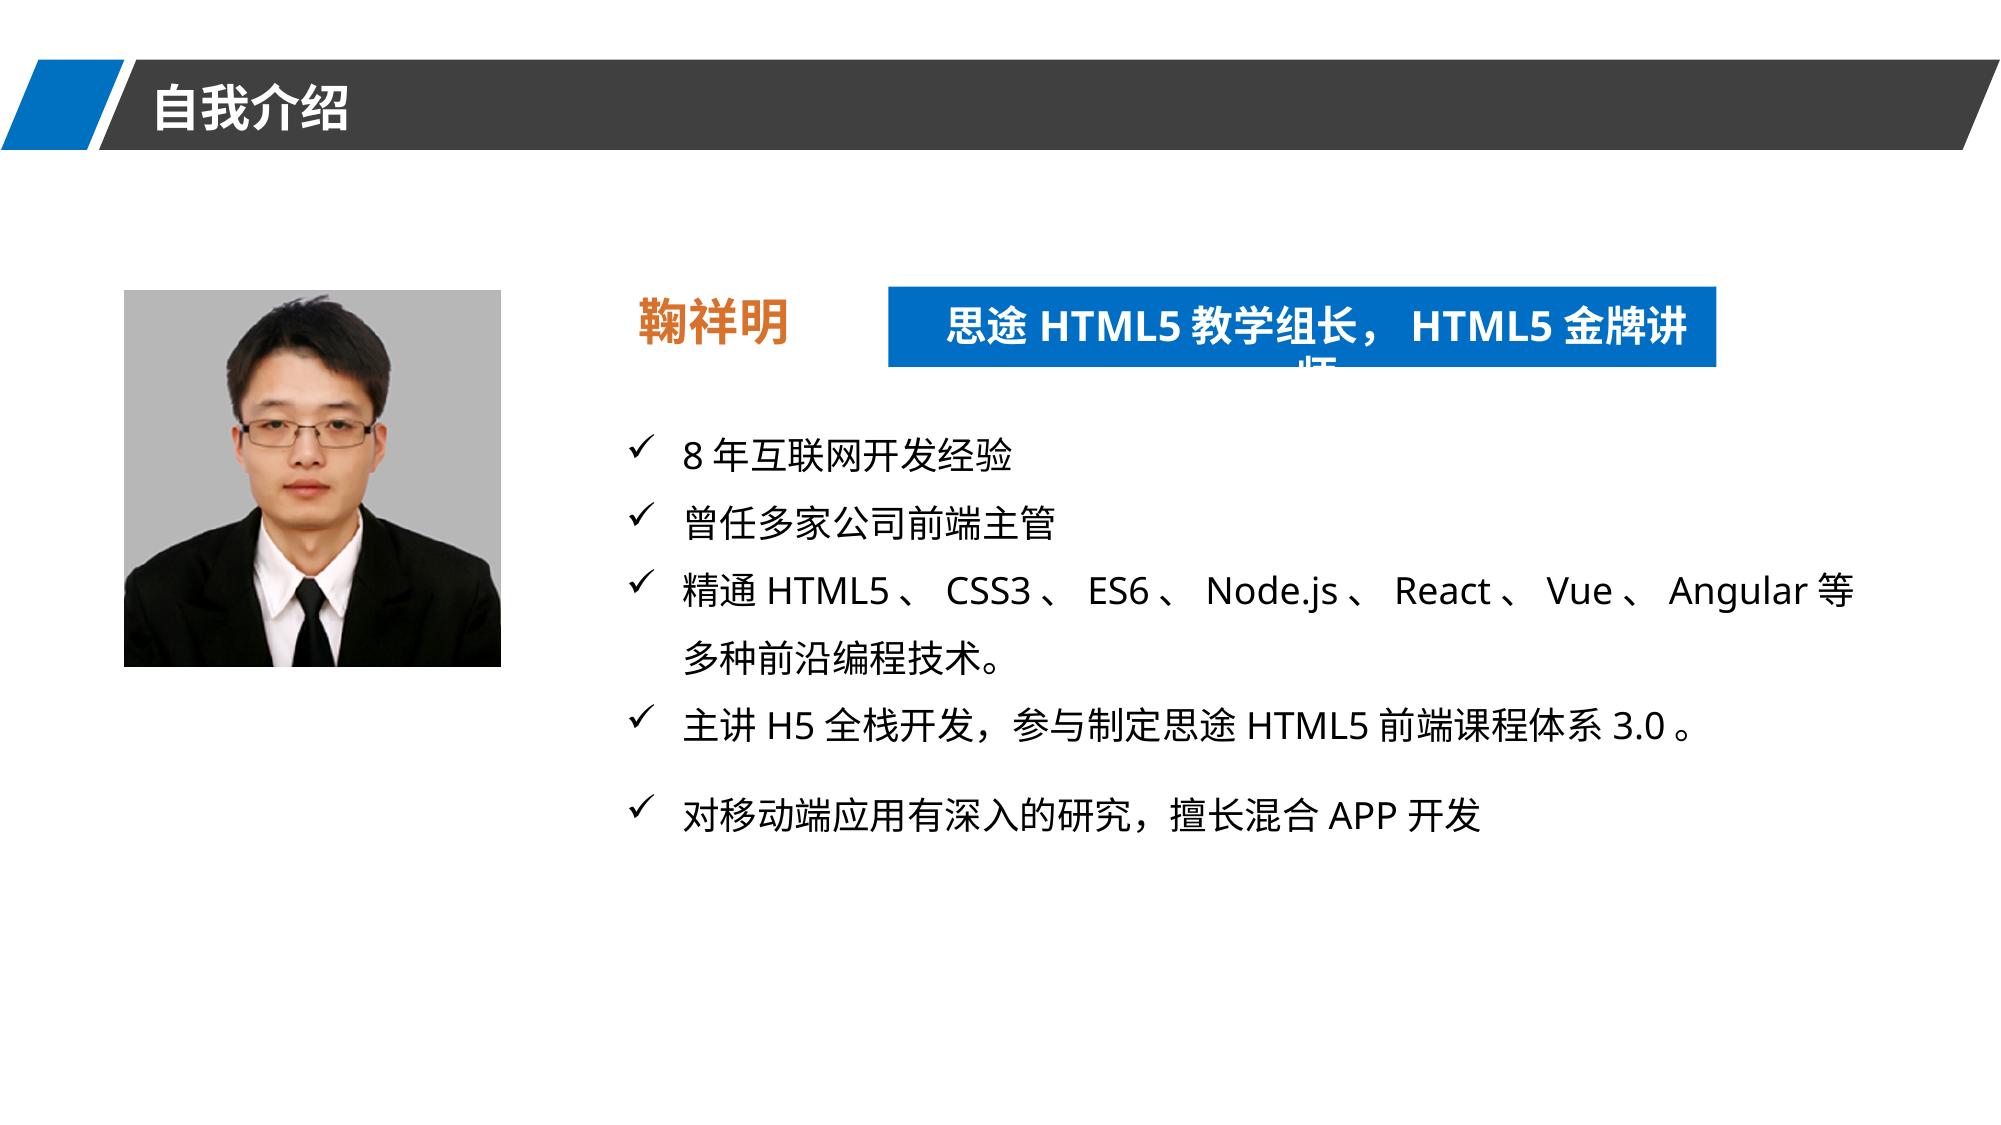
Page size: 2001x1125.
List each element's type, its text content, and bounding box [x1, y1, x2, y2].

picture [124, 290, 501, 667]
text_box [888, 286, 1717, 367]
text_box 鞠祥明 [557, 290, 871, 367]
text_box 思途HTML5教学组长，HTML5金牌讲师 [917, 292, 1717, 402]
text_box [1, 59, 125, 150]
text_box 自我介绍 [135, 69, 366, 145]
text_box 8年互联网开发经验 曾任多家公司前端主管 精通HTML5、CSS3、ES6、Node.js、React、Vue、Angular等多种前沿编程技术。 主讲H5全栈开发，参与制定思途HTML5前端课程体系3.0。 对移动端应用有深入的研究，擅长混合APP开发 [611, 402, 1907, 845]
text_box [98, 59, 2000, 150]
